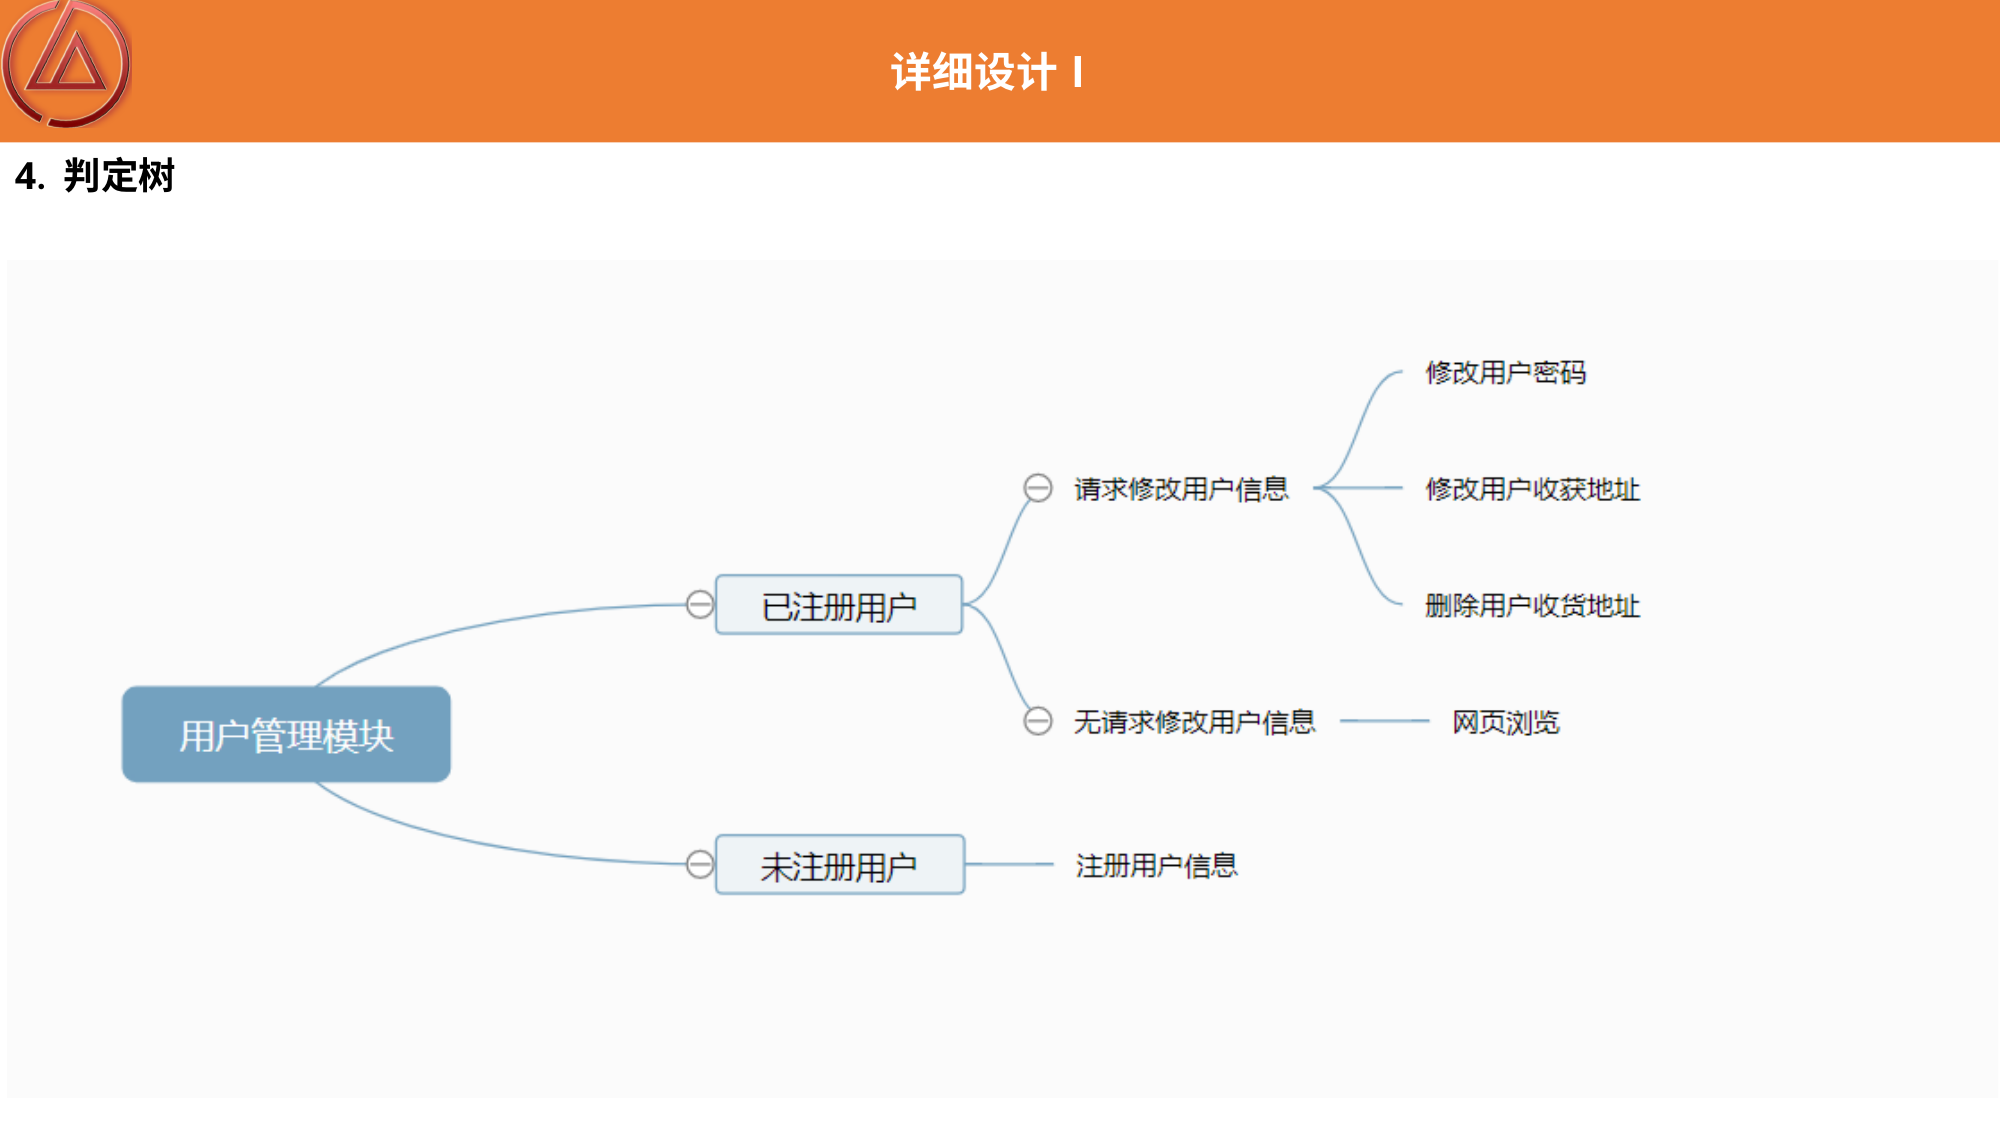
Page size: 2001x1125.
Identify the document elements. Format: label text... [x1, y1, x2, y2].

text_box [0, 253, 2000, 1102]
picture [0, 0, 132, 128]
text_box 4. 判定树 [0, 144, 469, 205]
text_box 详细设计Ⅰ [0, 0, 2000, 143]
